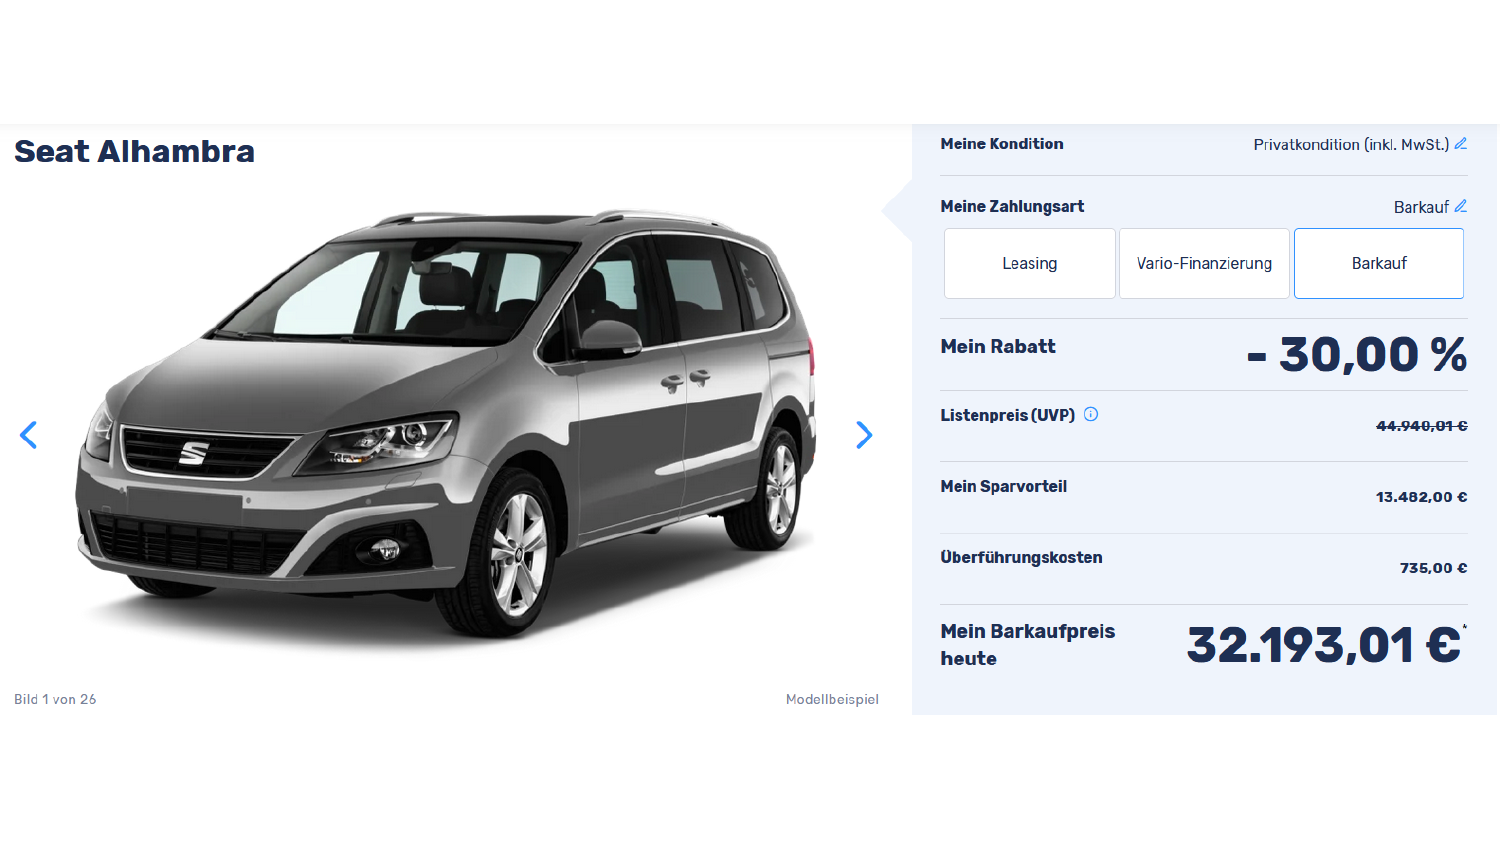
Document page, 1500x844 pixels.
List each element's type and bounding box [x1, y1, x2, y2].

picture [0, 124, 1500, 720]
